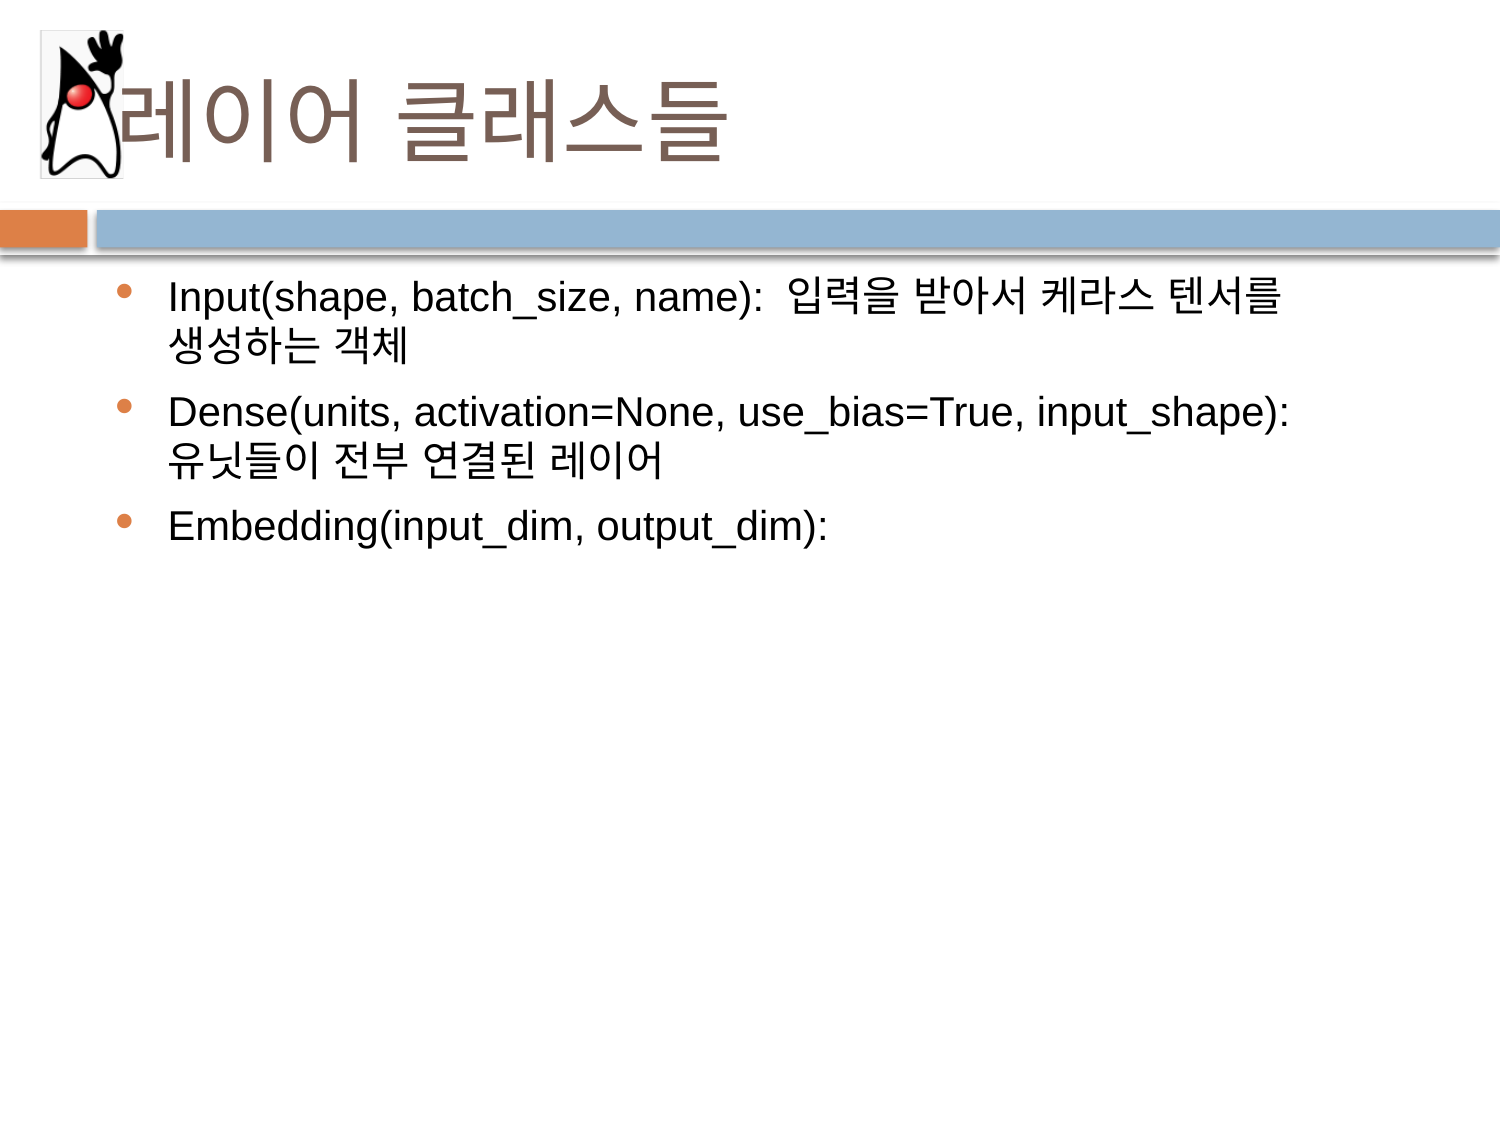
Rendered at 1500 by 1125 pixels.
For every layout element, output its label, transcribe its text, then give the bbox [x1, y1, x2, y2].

picture [39, 30, 124, 179]
list Input(shape, batch_size, name): 입력을 받아서 케라스 텐서를 생성하는 객체 Dense(units, activation=None, use_bias=True, input_shape): 유닛들이 전부 연결된 레이어 Embedding(input_dim, output_dim): [100, 262, 1438, 1000]
title 레이어 클래스들 [100, 37, 1438, 200]
